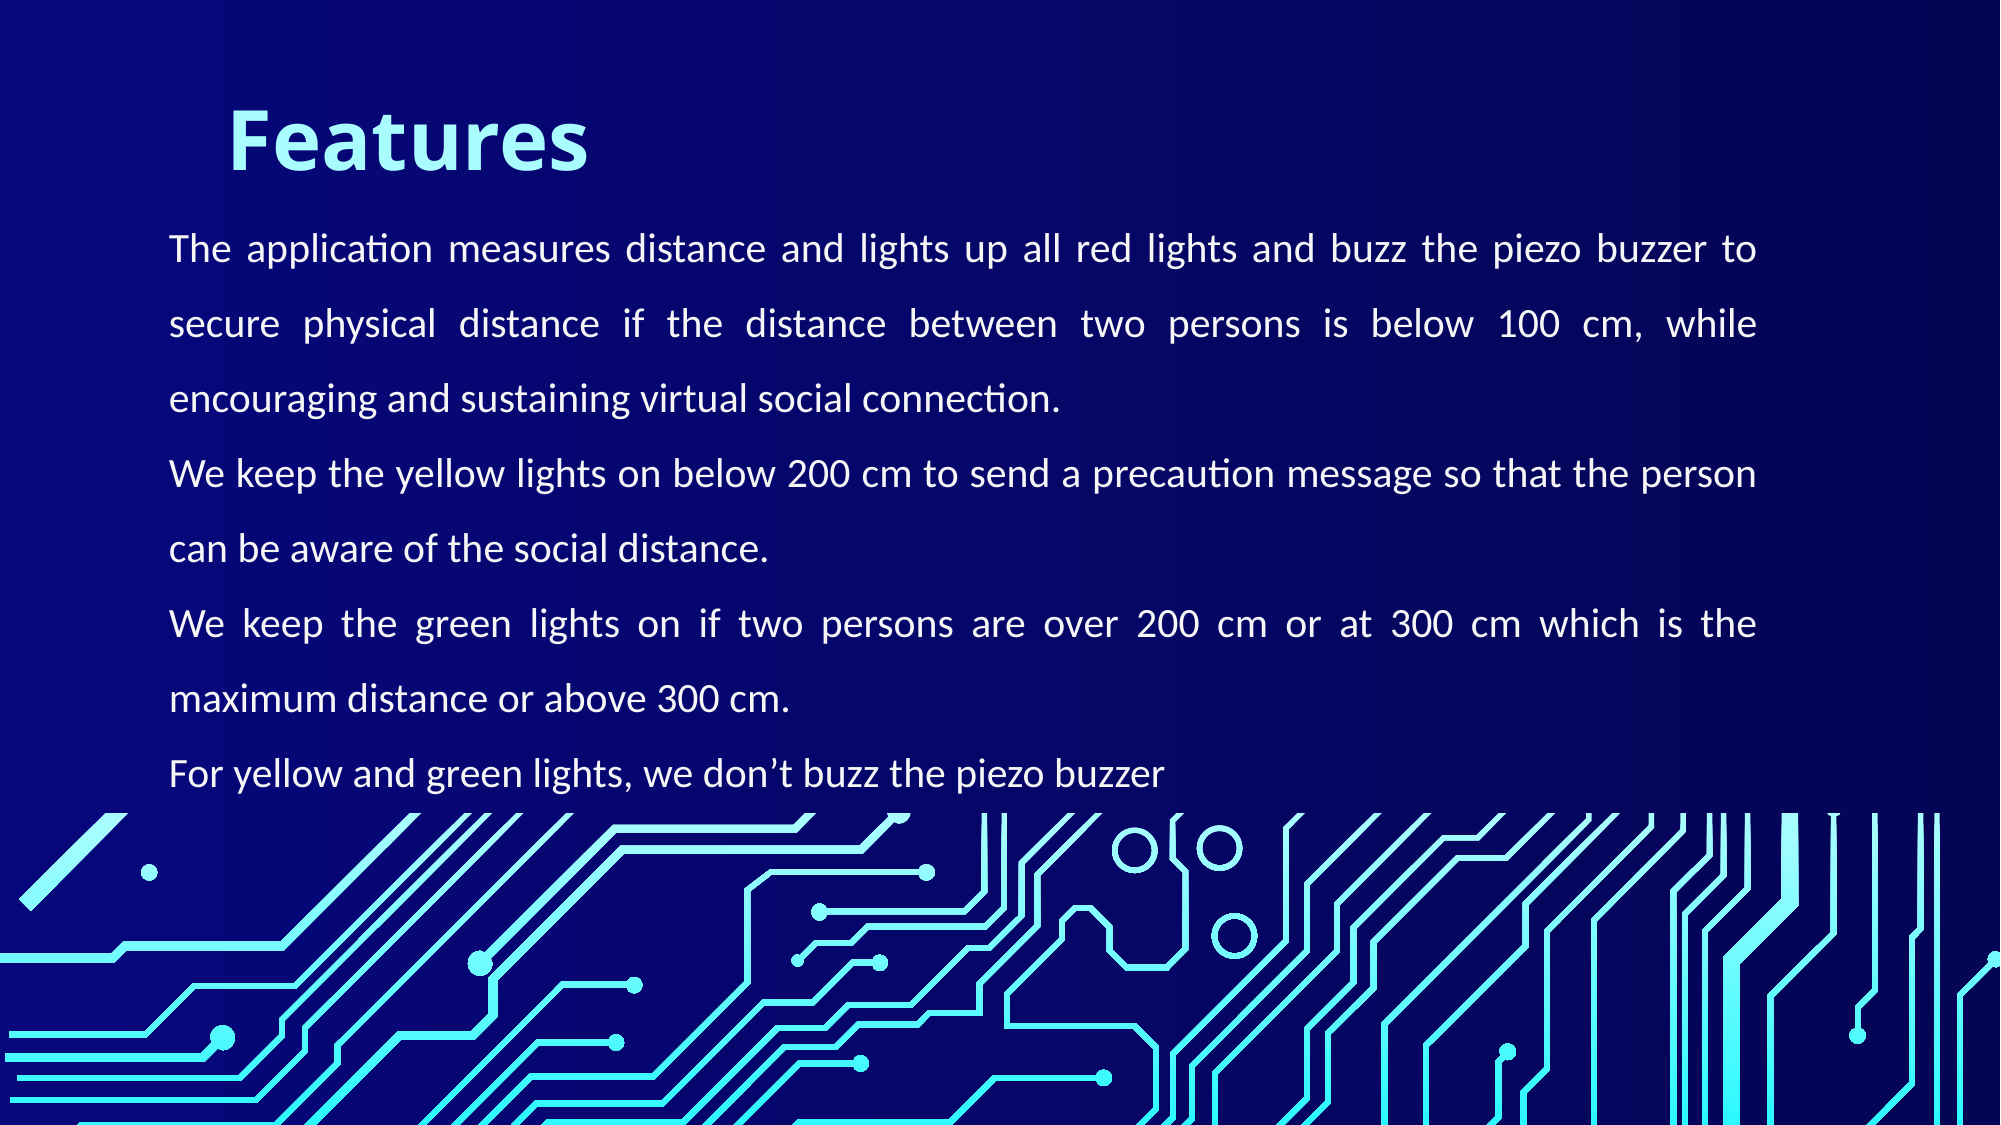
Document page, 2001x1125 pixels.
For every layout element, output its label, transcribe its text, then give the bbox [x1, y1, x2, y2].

text_box Features [212, 79, 1132, 188]
text_box The application measures distance and lights up all red lights and buzz the piezo buzzer to secure physical distance if the distance between two persons is below 100 cm, while encouraging and sustaining virtual social connection. We keep the yellow lights on below 200 cm to send a precaution message so that the person can be aware of the social distance. We keep the green lights on if two persons are over 200 cm or at 300 cm which is the maximum distance or above 300 cm. For yellow and green lights, we don’t buzz the piezo buzzer [154, 188, 1774, 953]
